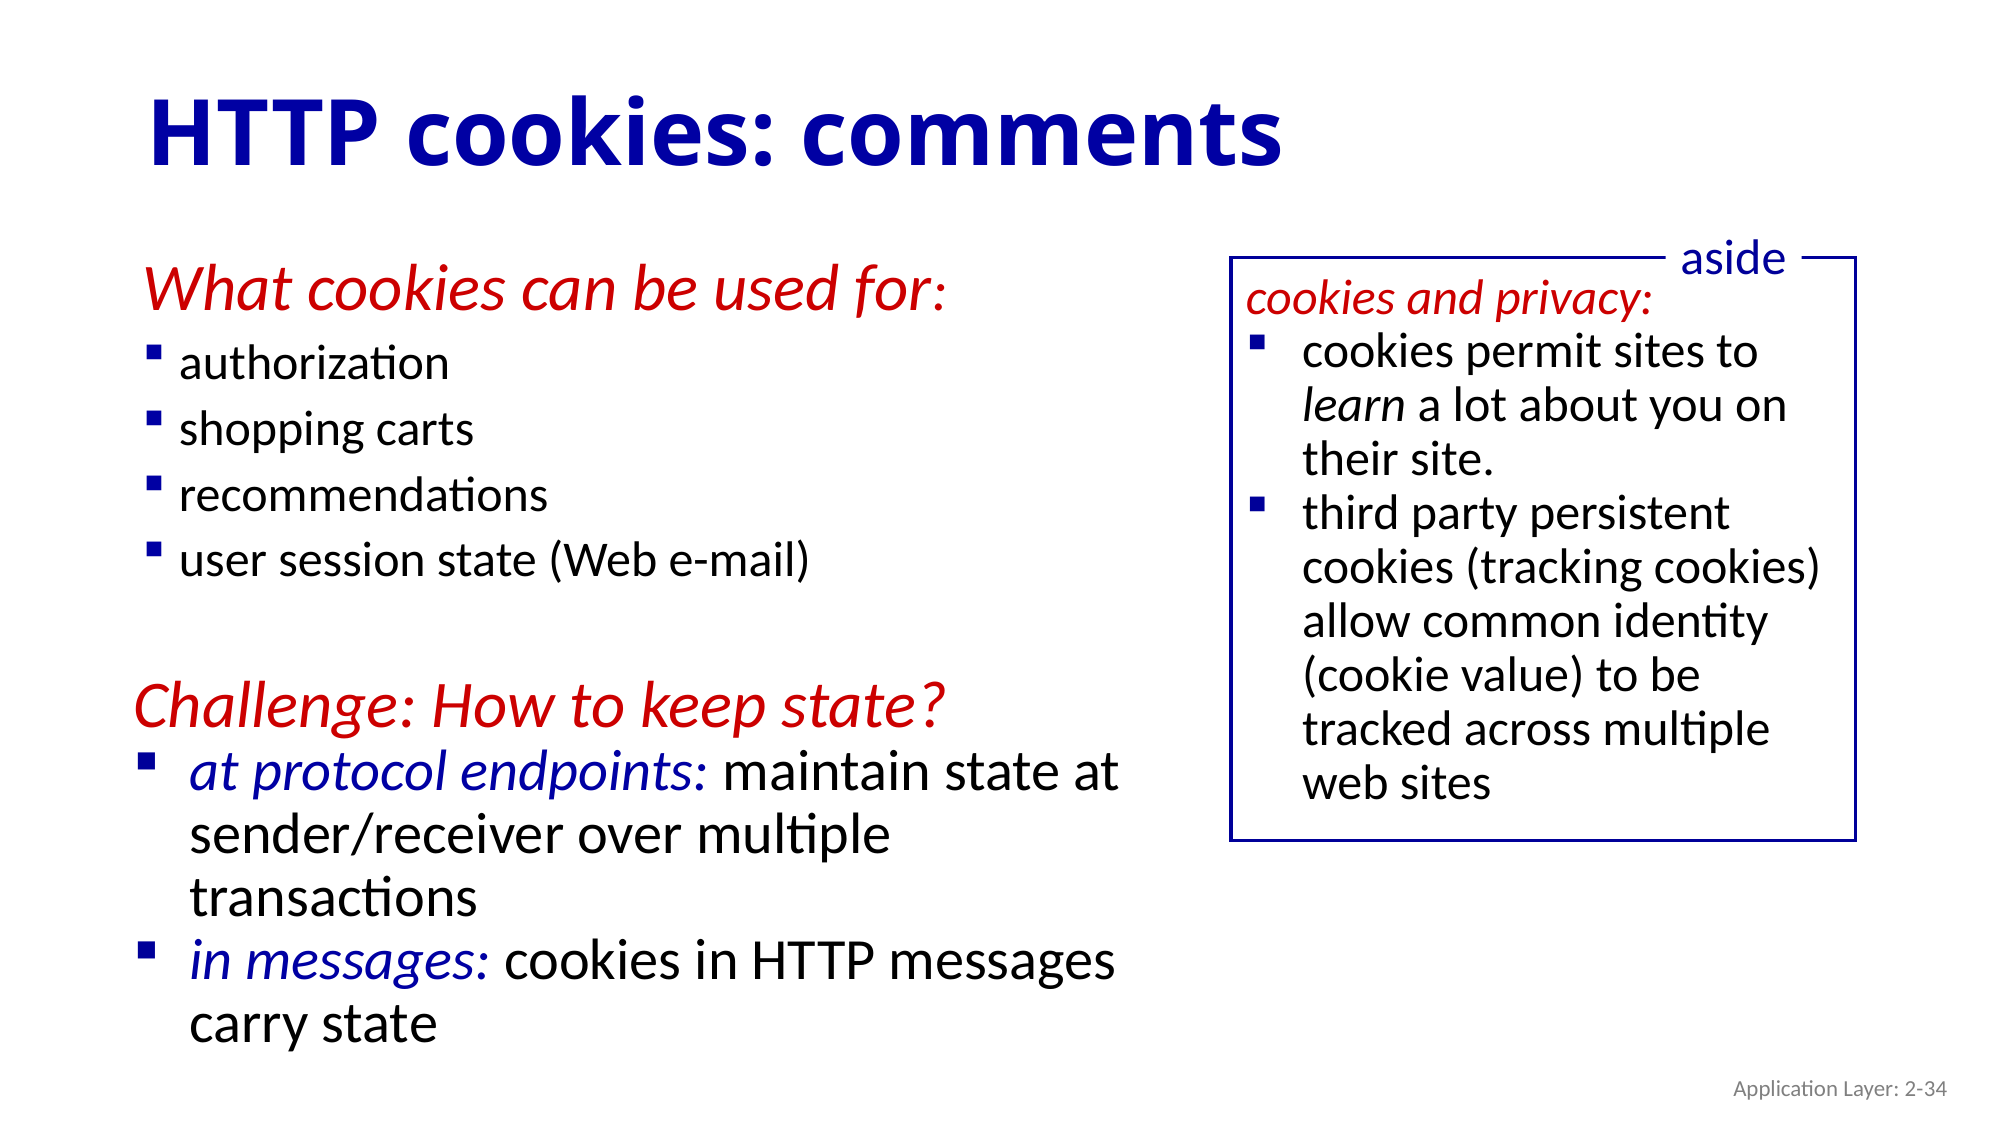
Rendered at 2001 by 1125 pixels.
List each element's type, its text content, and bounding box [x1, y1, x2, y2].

text_box What cookies can be used for: authorization shopping carts recommendations user session state (Web e-mail) [106, 255, 1097, 689]
title HTTP cookies: comments [131, 62, 1856, 209]
slide_number Application Layer: 2-34 [1512, 1056, 1963, 1117]
text_box cookies and privacy: cookies permit sites to learn a lot about you on their site. third party persistent cookies (tracking cookies) allow common identity (cookie value) to be tracked across multiple web sites [1231, 257, 1856, 841]
text_box aside [1665, 217, 1802, 293]
text_box Challenge: How to keep state? at protocol endpoints: maintain state at sender/receiver over multiple transactions in messages: cookies in HTTP messages carry state [118, 652, 1147, 1087]
